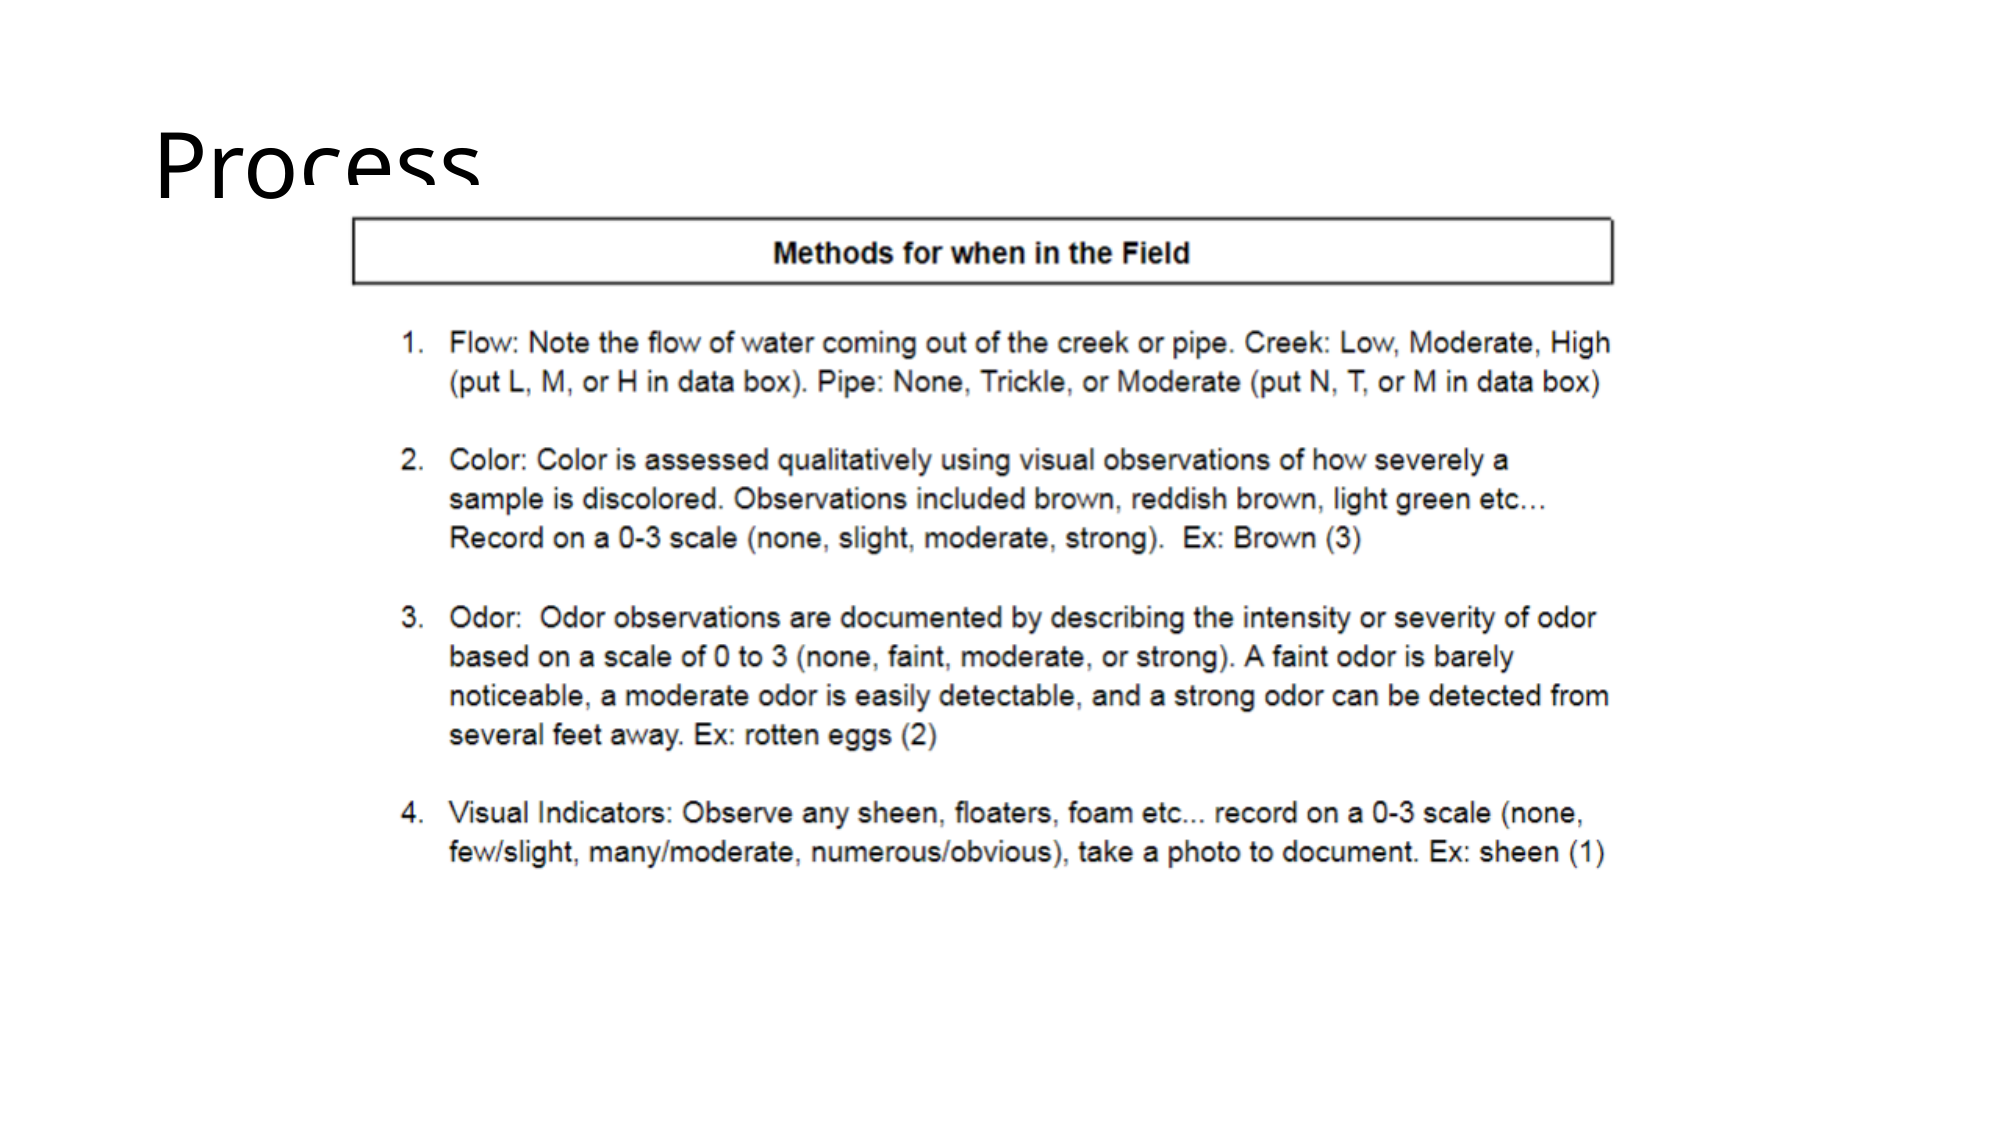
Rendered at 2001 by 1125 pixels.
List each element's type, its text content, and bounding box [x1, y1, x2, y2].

picture [300, 184, 1700, 941]
title Process [137, 59, 1863, 278]
